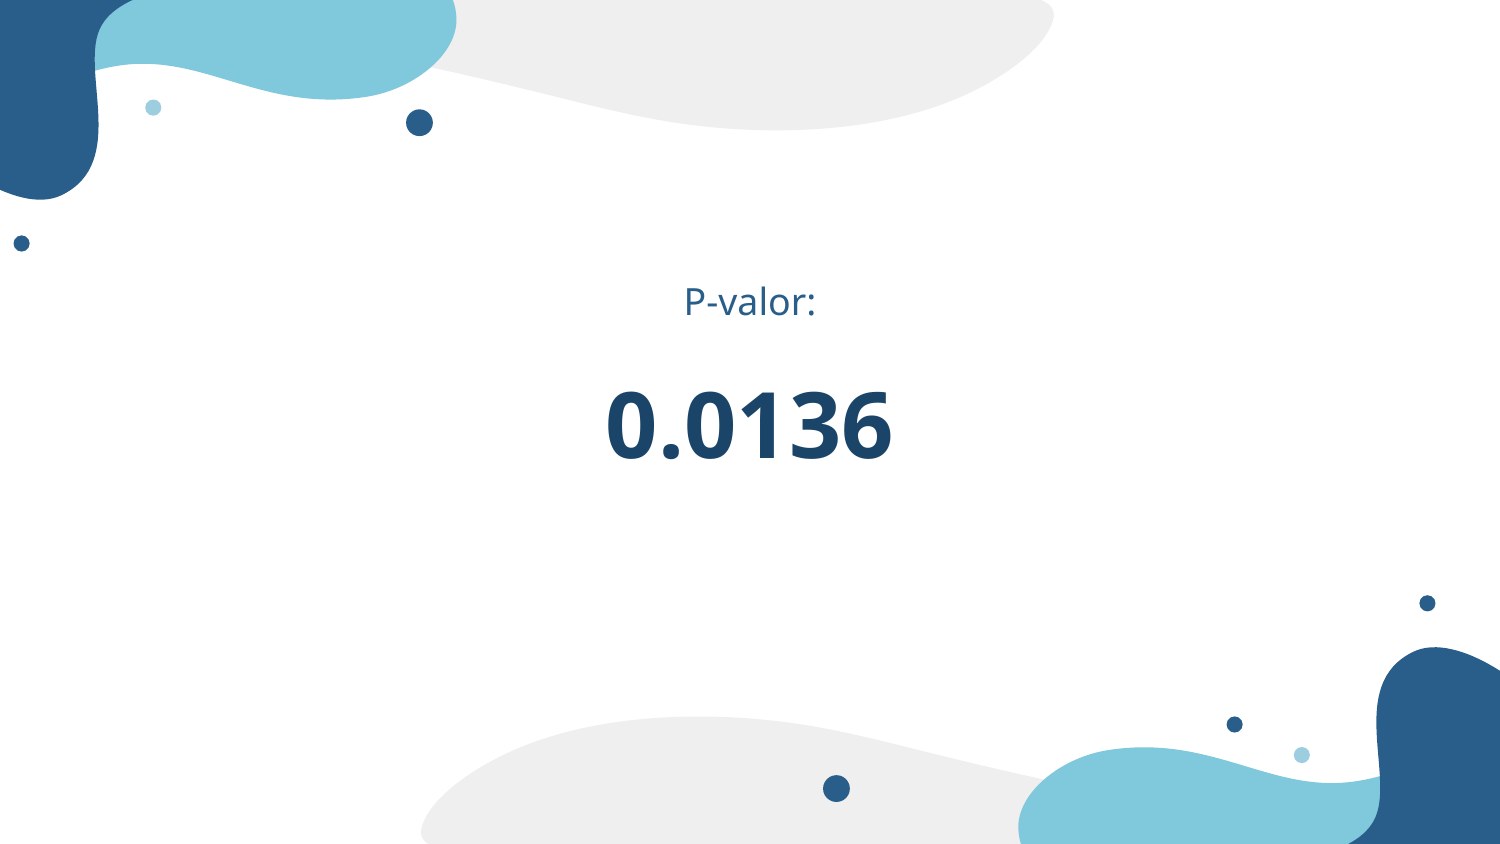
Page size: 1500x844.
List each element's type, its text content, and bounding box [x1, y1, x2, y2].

title 0.0136 [199, 300, 1301, 544]
list P-valor: [273, 255, 1227, 330]
